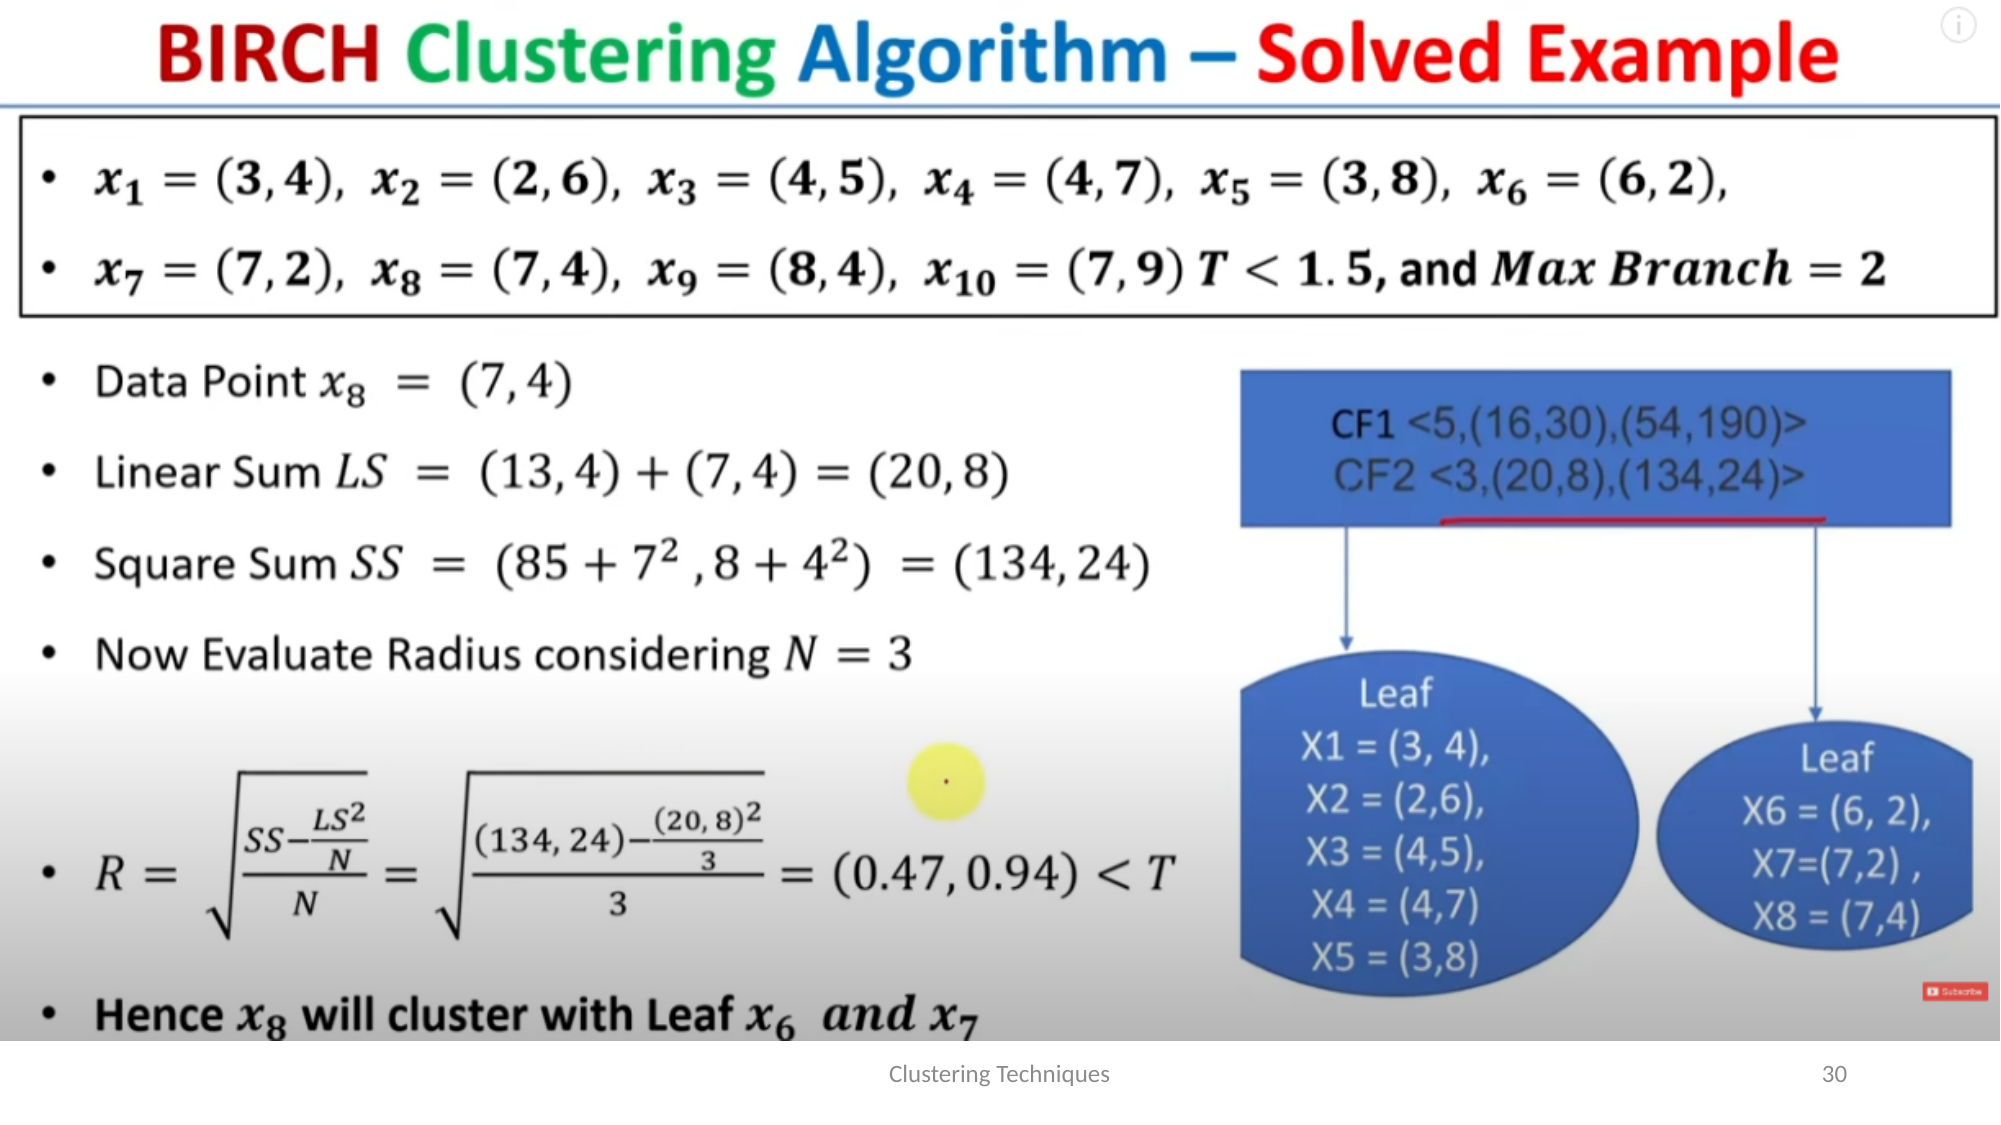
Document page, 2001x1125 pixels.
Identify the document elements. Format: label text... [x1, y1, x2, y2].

slide_number 30 [1412, 1042, 1863, 1103]
footer Clustering Techniques [662, 1042, 1338, 1103]
picture [0, 0, 2000, 1041]
